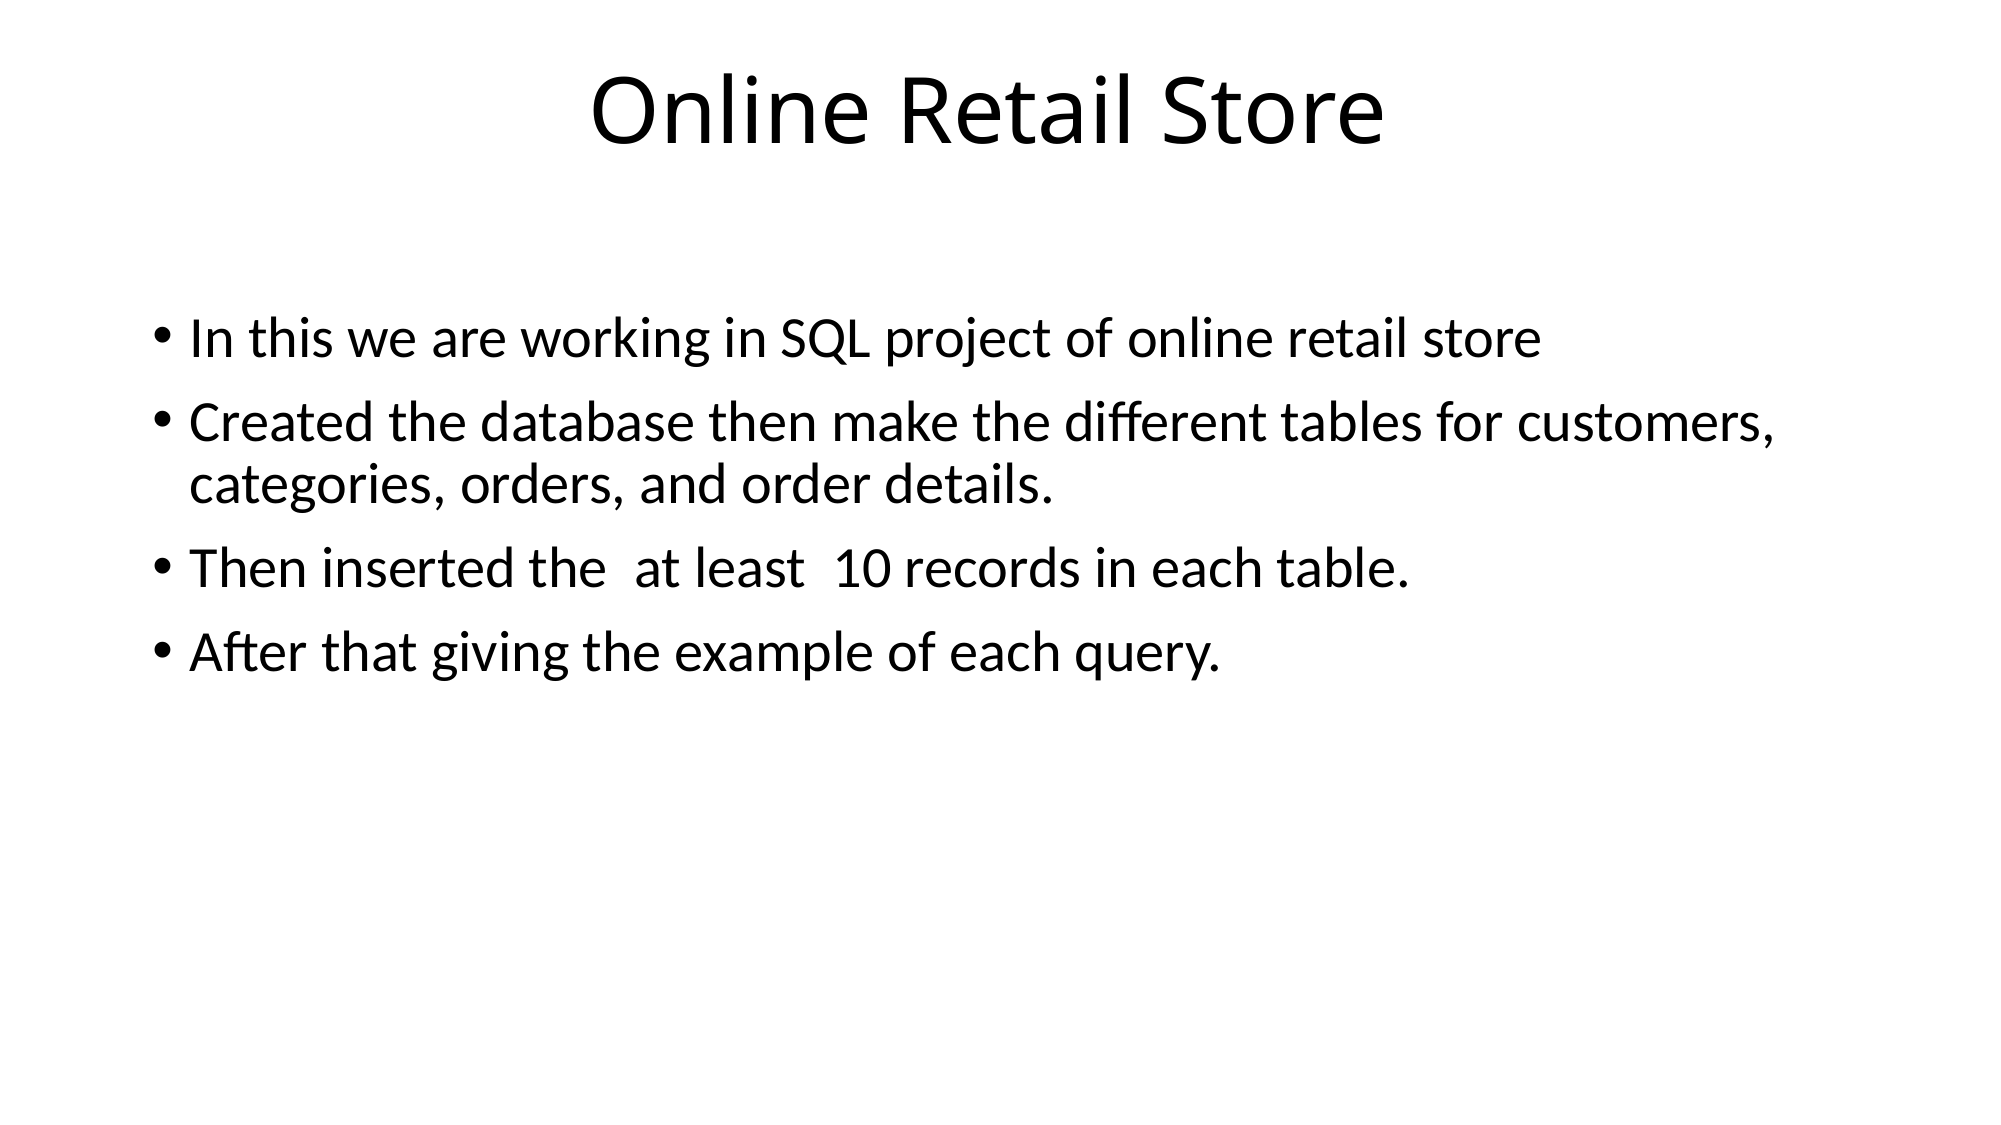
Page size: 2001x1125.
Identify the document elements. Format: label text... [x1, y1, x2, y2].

list In this we are working in SQL project of online retail store Created the database then make the different tables for customers, categories, orders, and order details. Then inserted the at least 10 records in each table. After that giving the example of each query. [137, 299, 1863, 1014]
title Online Retail Store [137, 59, 1863, 278]
